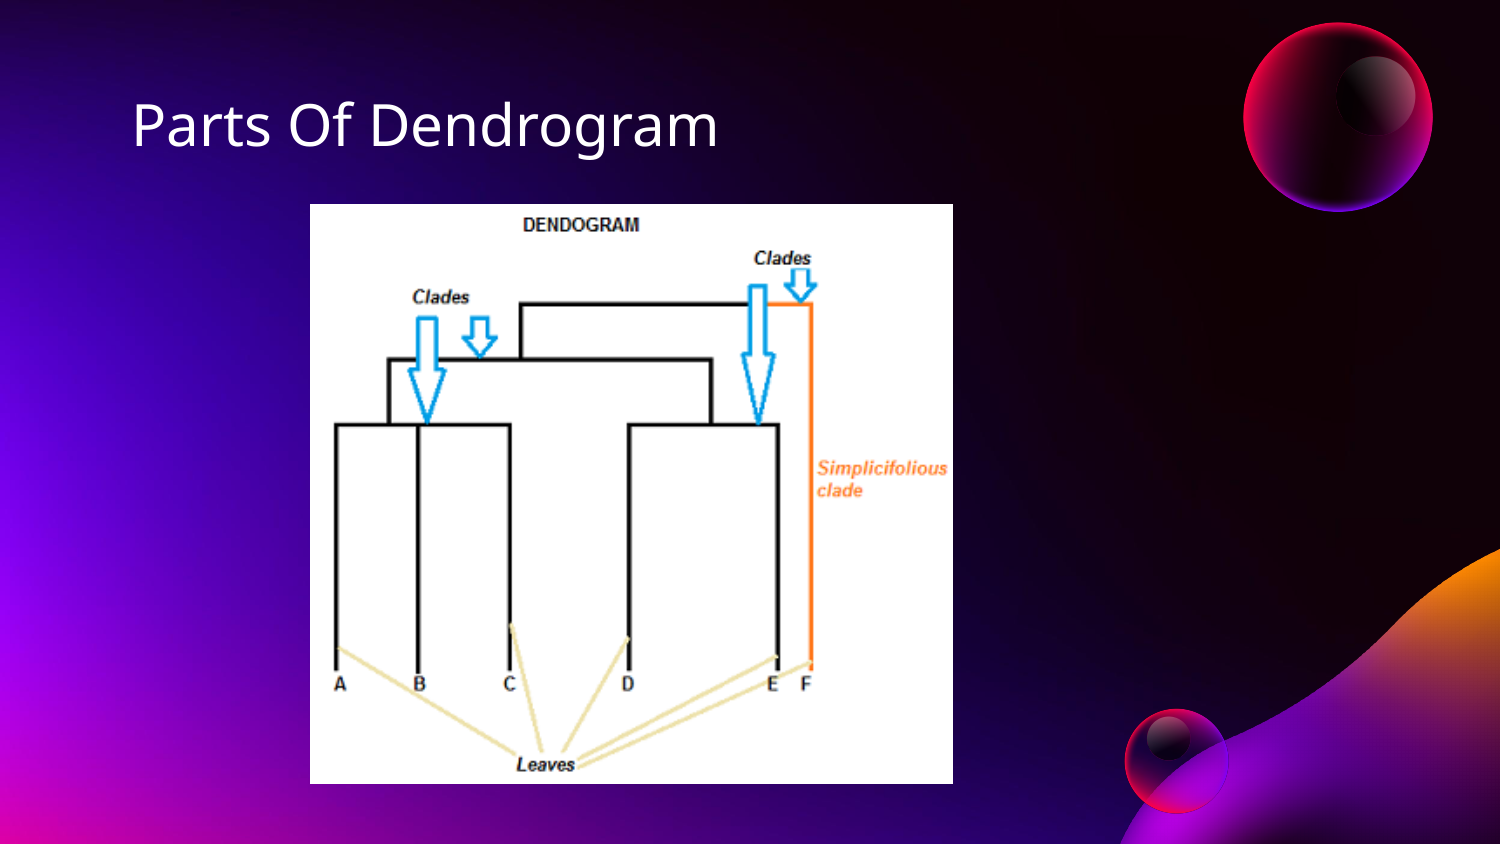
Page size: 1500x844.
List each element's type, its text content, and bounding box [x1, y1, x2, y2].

picture [0, 0, 1500, 844]
text_box [128, 165, 1312, 238]
title Parts Of Dendrogram [116, 72, 1384, 167]
